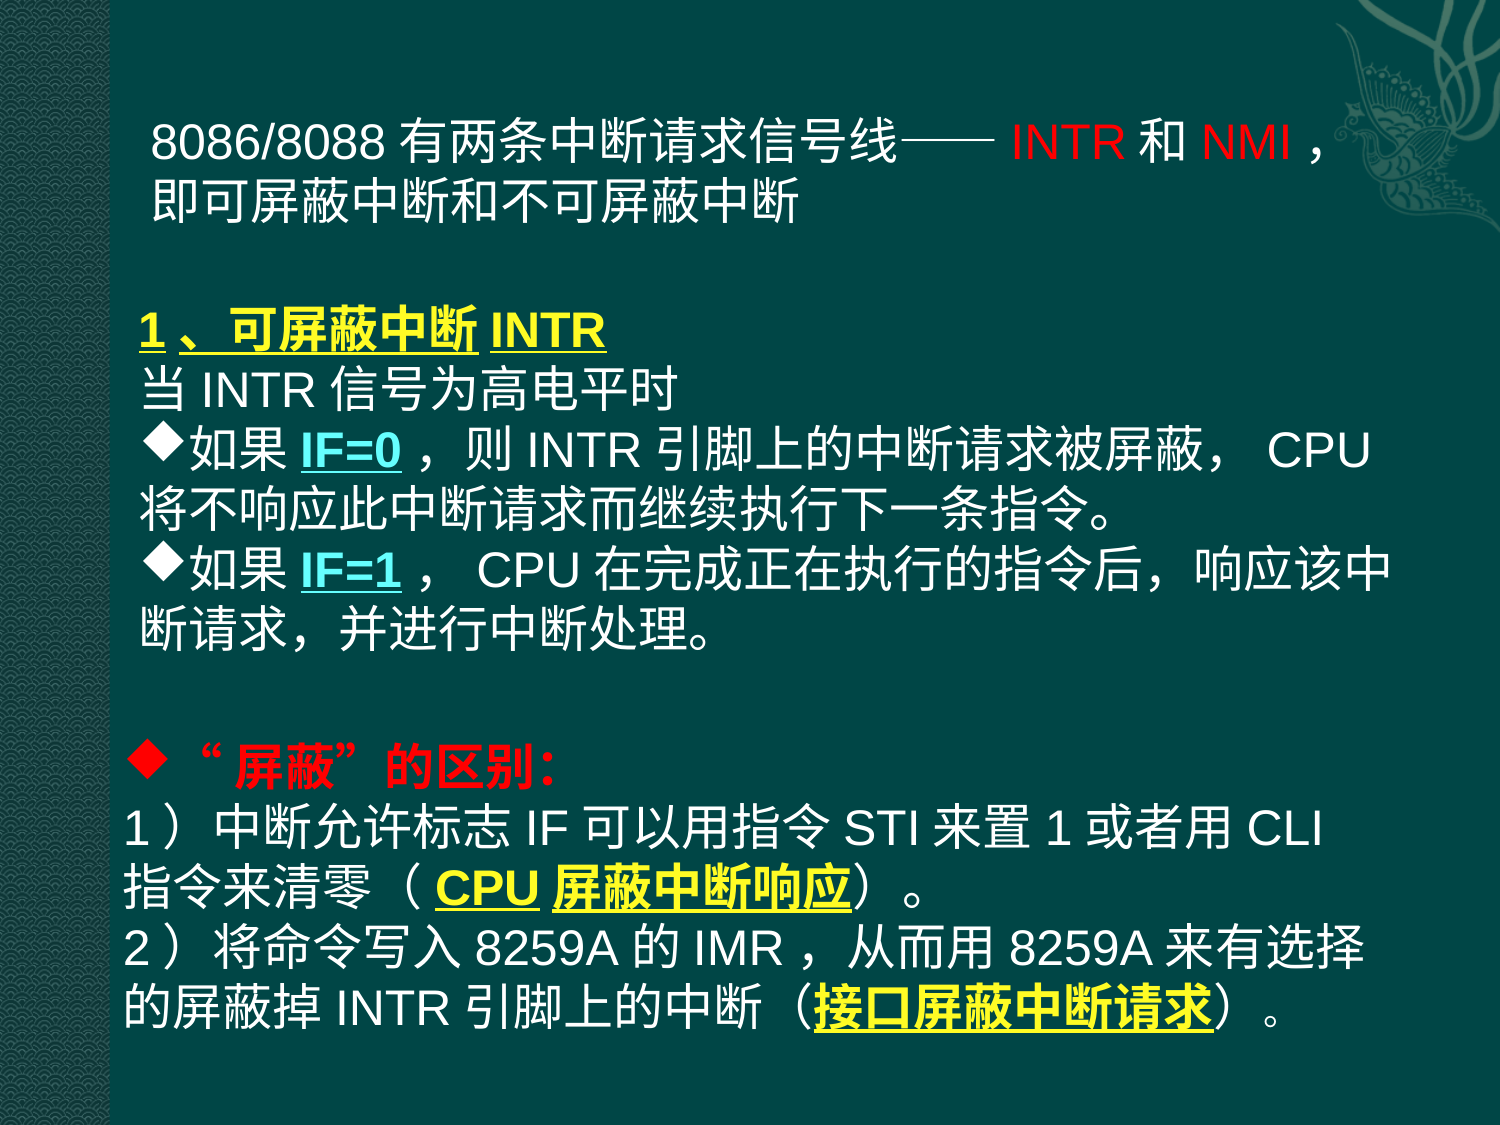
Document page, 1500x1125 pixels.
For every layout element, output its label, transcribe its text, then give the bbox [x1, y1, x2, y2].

text_box 8086/8088有两条中断请求信号线——INTR和NMI，即可屏蔽中断和不可屏蔽中断 [135, 101, 1400, 237]
text_box “屏蔽”的区别： 1）中断允许标志IF可以用指令STI来置1或者用CLI指令来清零（CPU屏蔽中断响应）。 2）将命令写入8259A的IMR，从而用8259A来有选择的屏蔽掉INTR引脚上的中断（接口屏蔽中断请求）。 [108, 727, 1400, 1043]
text_box 1、可屏蔽中断INTR 当INTR信号为高电平时 如果IF=0，则INTR引脚上的中断请求被屏蔽，CPU将不响应此中断请求而继续执行下一条指令。 如果IF=1，CPU在完成正在执行的指令后，响应该中断请求，并进行中断处理。 [123, 290, 1436, 666]
picture [0, 0, 110, 1125]
